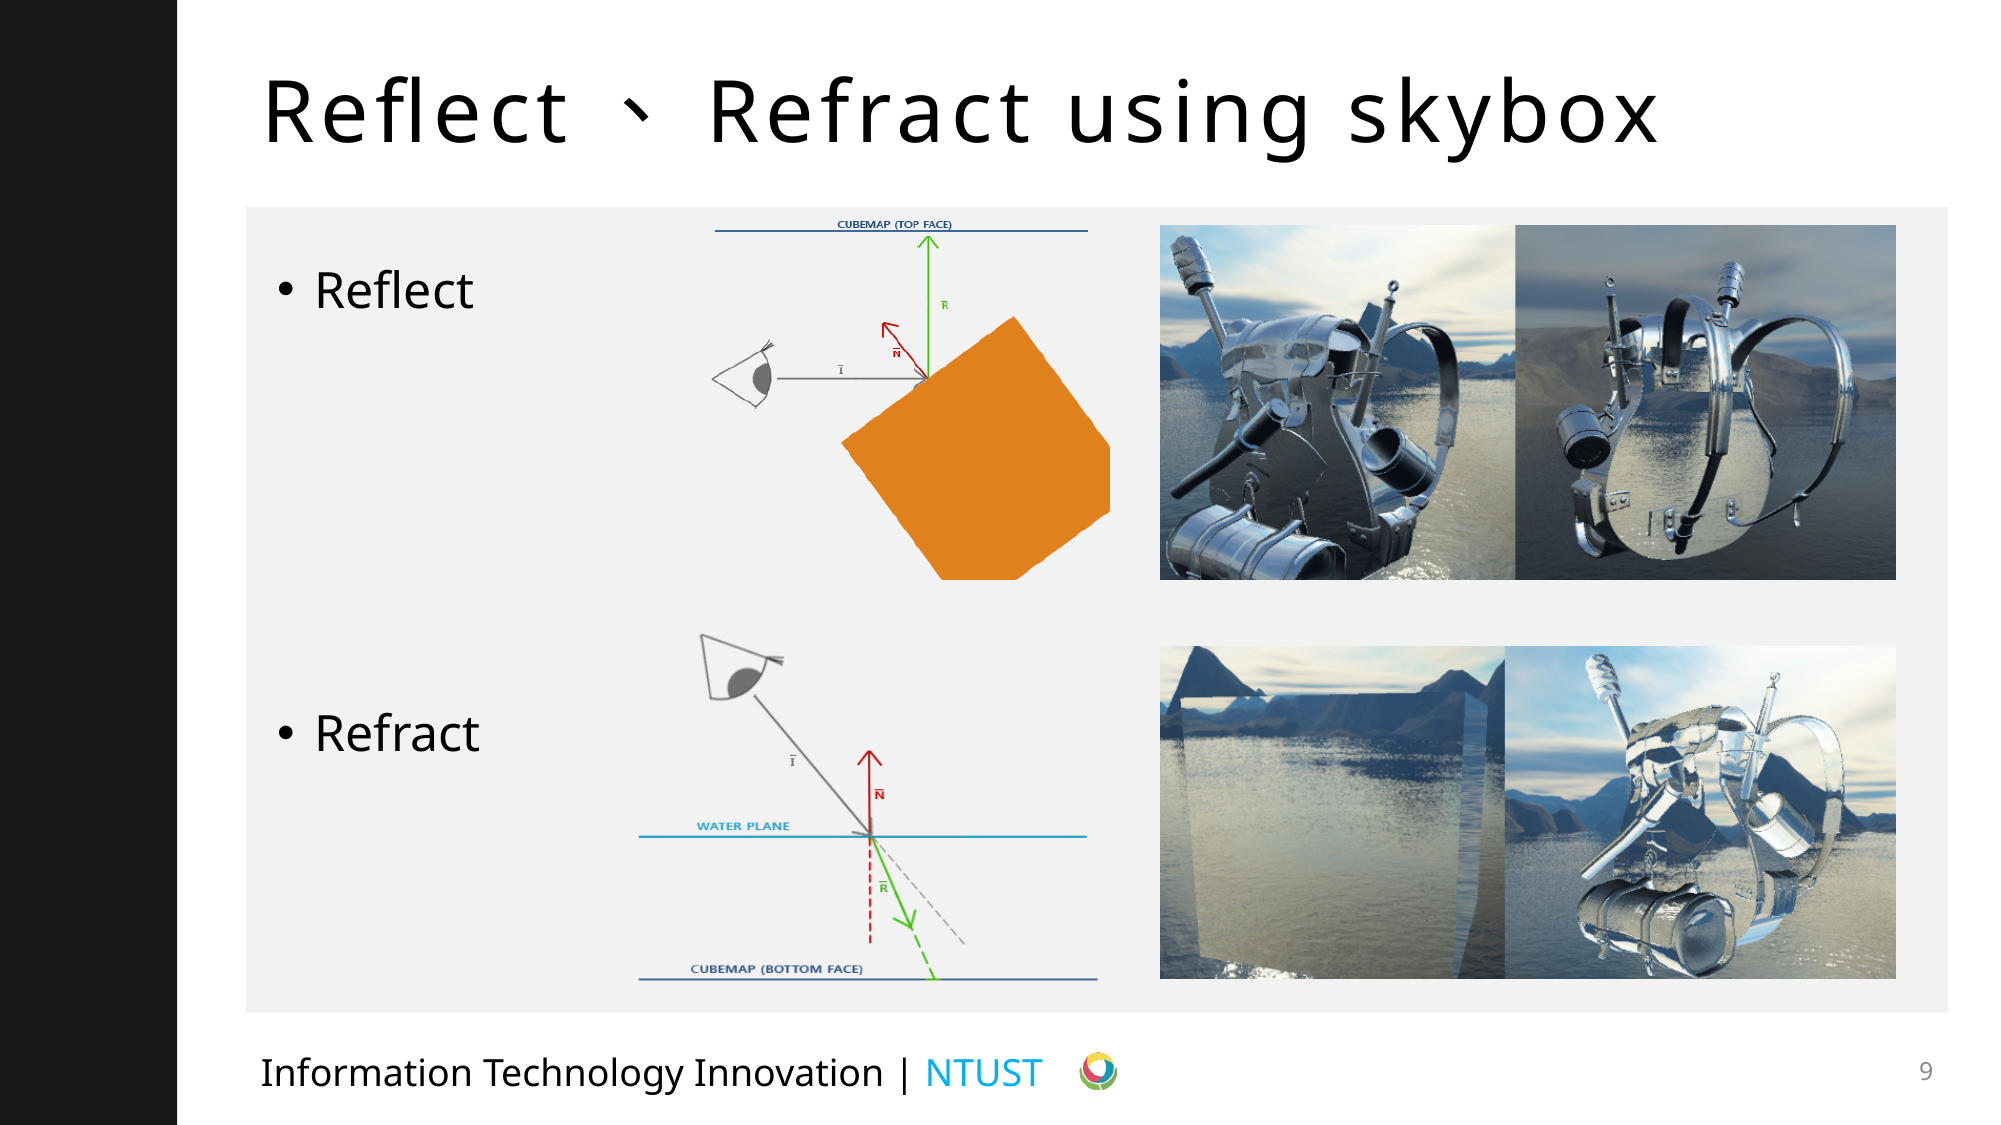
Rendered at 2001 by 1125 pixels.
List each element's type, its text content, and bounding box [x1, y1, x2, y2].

picture [1160, 646, 1896, 979]
list Reflect Refract [262, 220, 1932, 999]
picture [686, 204, 1110, 581]
title Reflect、Refract using skybox [246, 59, 1949, 169]
picture [1067, 1041, 1127, 1103]
picture [613, 621, 1110, 1004]
picture [1160, 225, 1896, 581]
